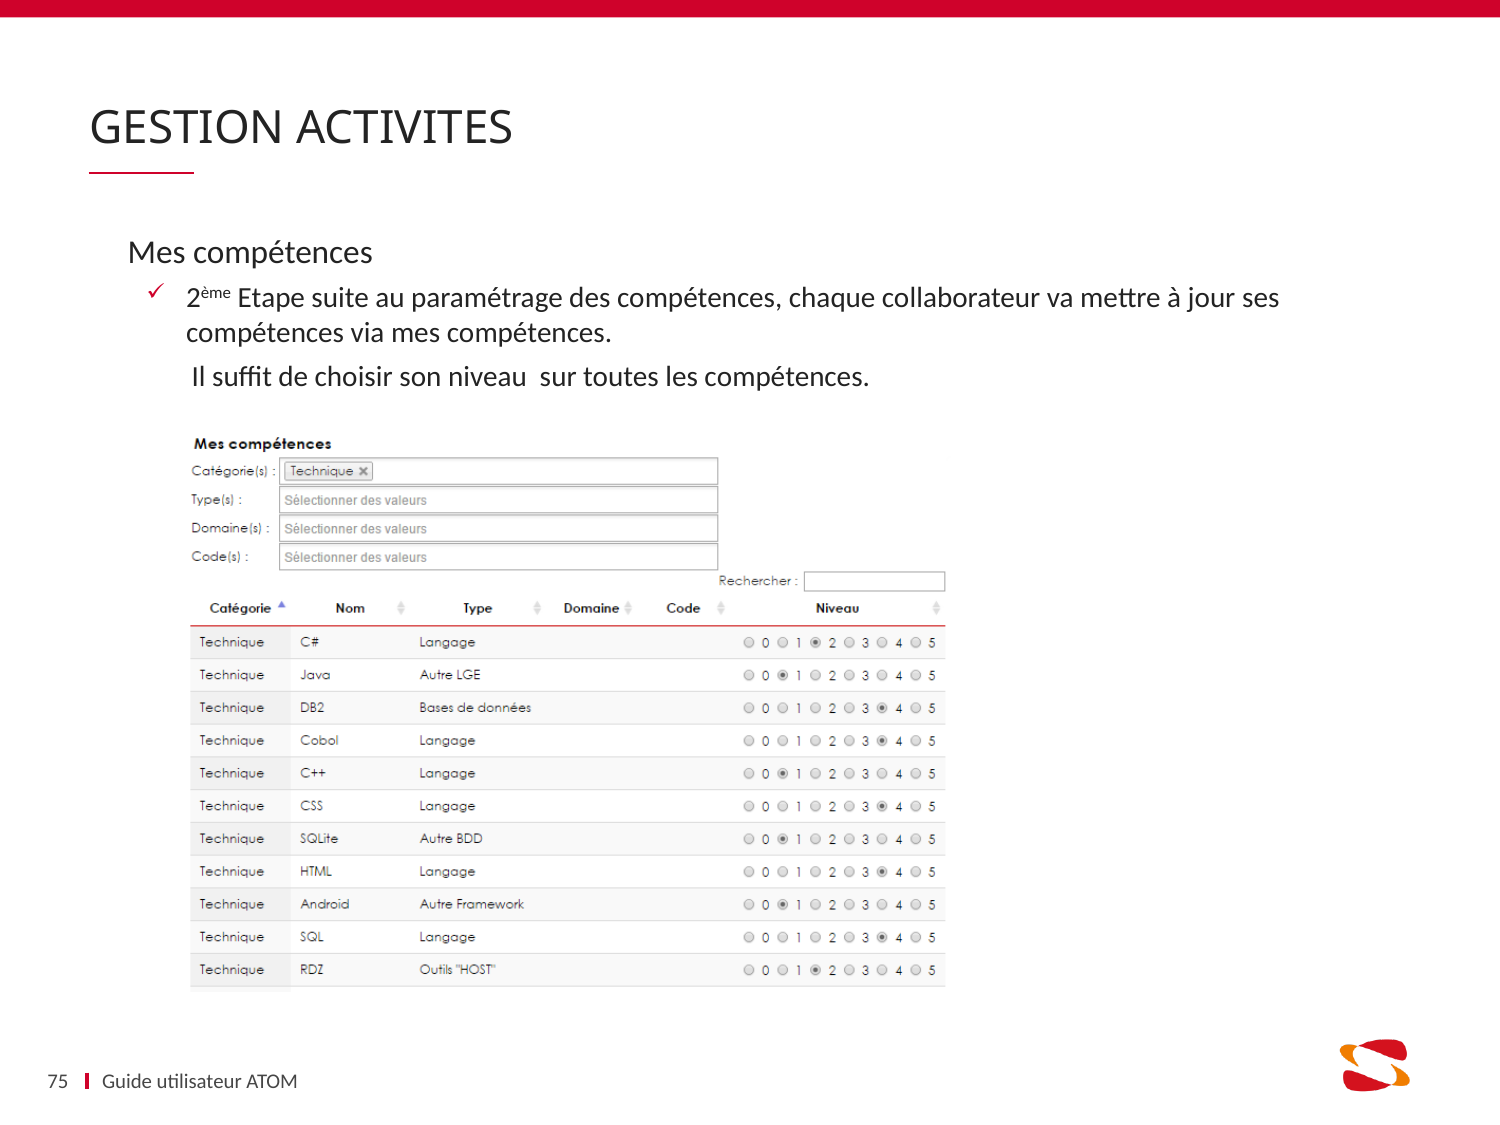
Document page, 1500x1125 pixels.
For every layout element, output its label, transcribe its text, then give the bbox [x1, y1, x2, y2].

text_box Mes compétences 2ème Etape suite au paramétrage des compétences, chaque collaborateur va mettre à jour ses compétences via mes compétences. Il suffit de choisir son niveau sur toutes les compétences. [68, 229, 1409, 1035]
title GESTION ACTIVITES [89, 31, 1409, 161]
picture [1328, 1031, 1421, 1099]
footer Guide utilisateur ATOM [87, 1066, 833, 1094]
picture [182, 432, 957, 992]
slide_number 75 [20, 1066, 69, 1094]
